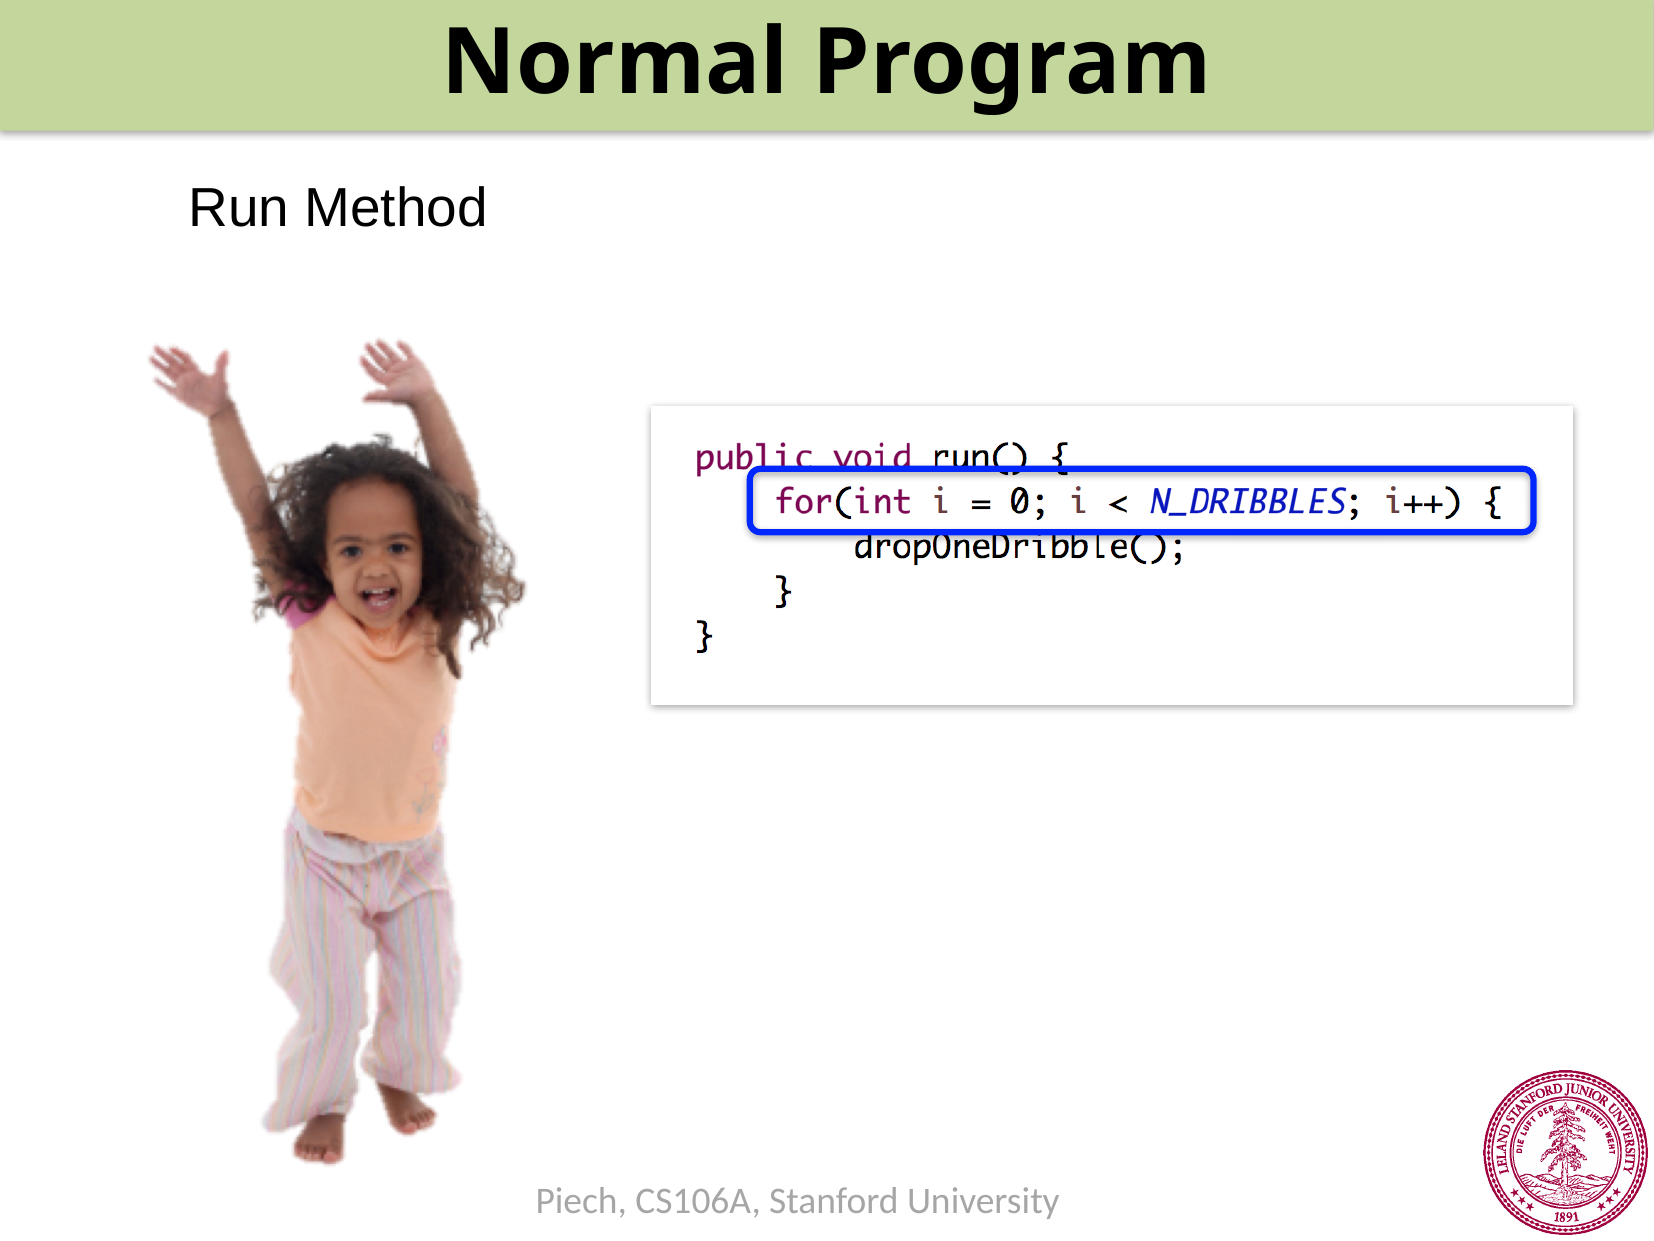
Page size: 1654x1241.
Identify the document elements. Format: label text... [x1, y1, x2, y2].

picture [1483, 1070, 1648, 1235]
text_box Normal Program [0, 0, 1654, 134]
picture [44, 203, 1559, 1241]
text_box Run Method [173, 170, 503, 202]
